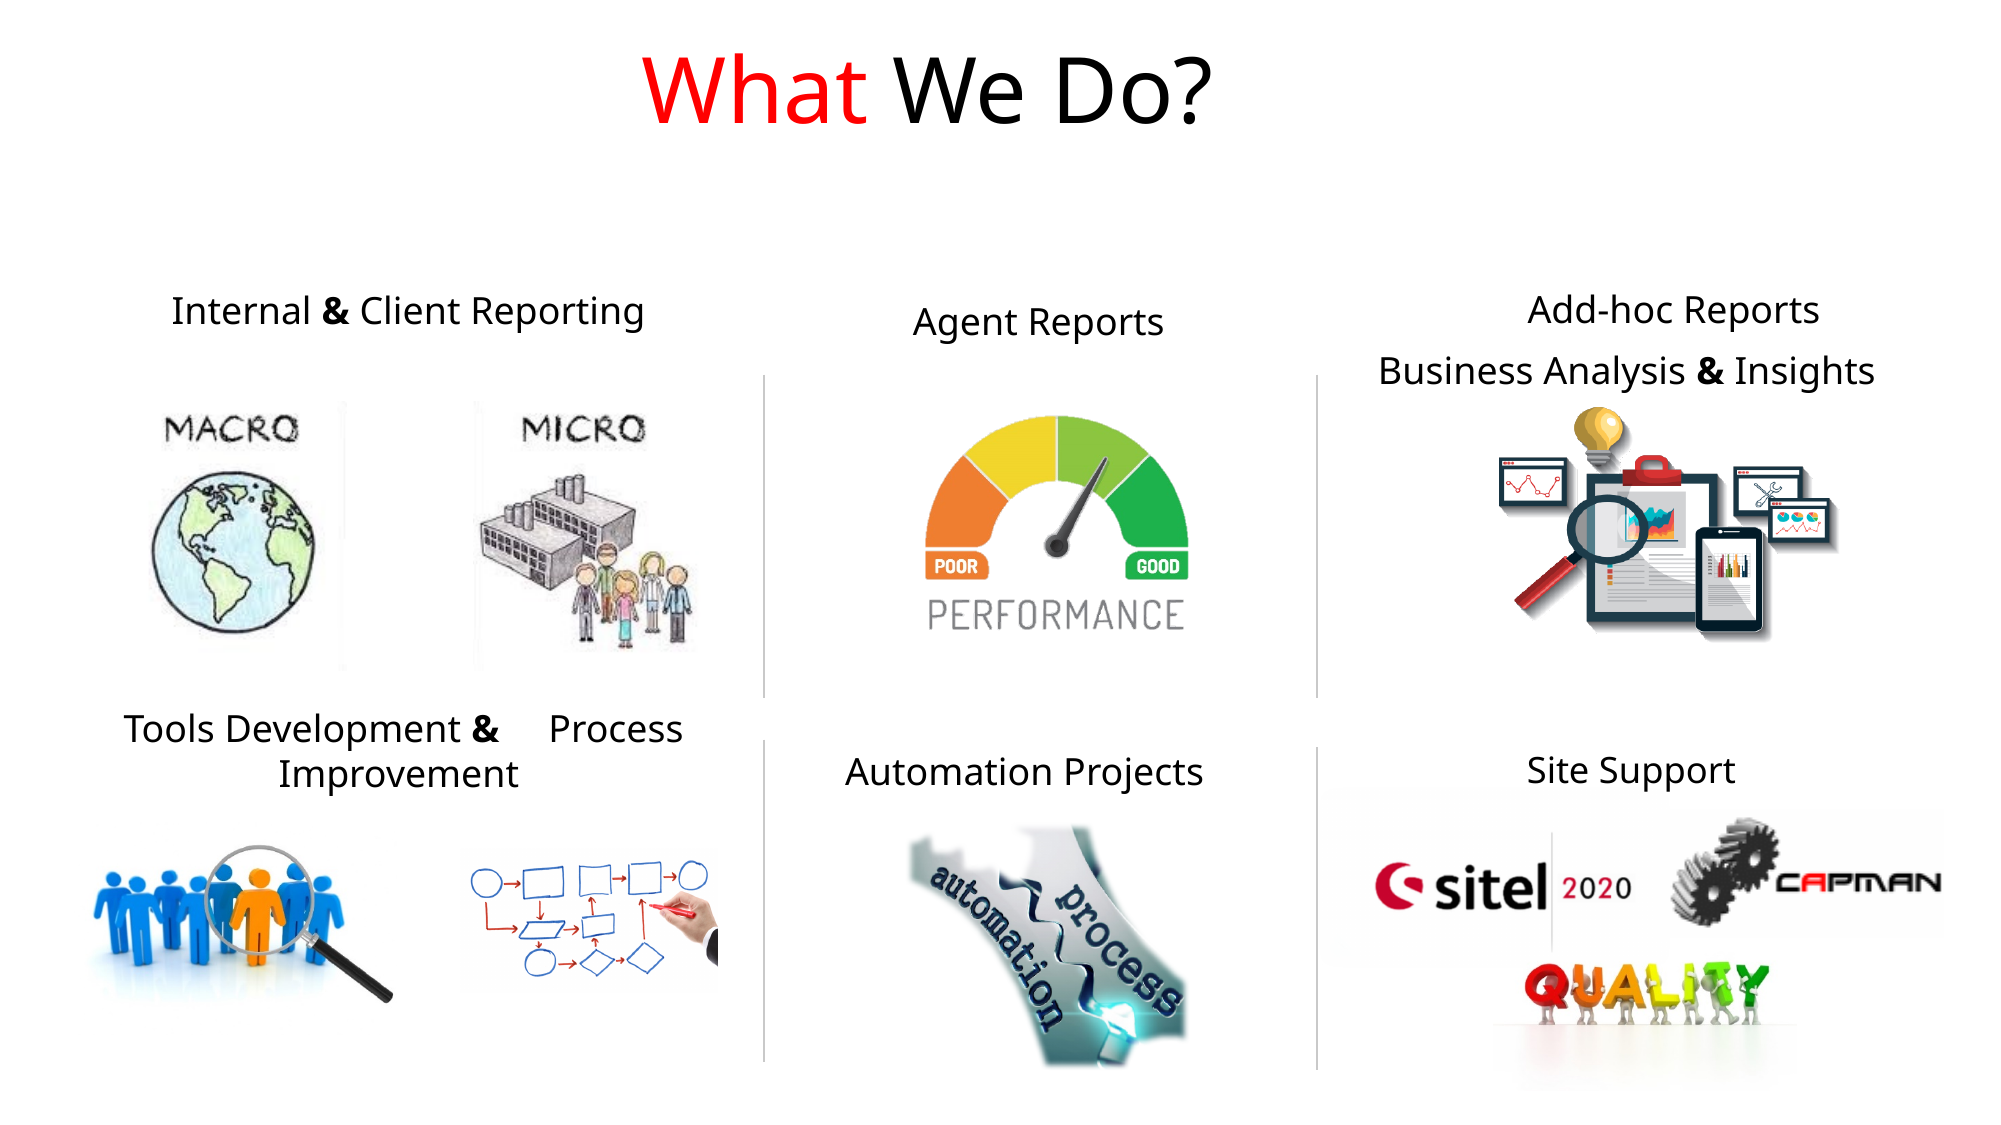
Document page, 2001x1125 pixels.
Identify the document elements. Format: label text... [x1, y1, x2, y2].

picture [473, 401, 705, 671]
picture [871, 402, 1242, 649]
picture [74, 822, 397, 1035]
picture [905, 822, 1189, 1071]
text_box Tools Development & Process Improvement [74, 697, 716, 805]
list Site Support [1494, 744, 1795, 800]
text_box Internal & Client Reporting [136, 279, 682, 339]
picture [460, 848, 718, 993]
text_box Add-hoc Reports Business Analysis & Insights [1344, 283, 1995, 406]
title What We Do? [626, 0, 1326, 188]
picture [1318, 786, 1991, 1091]
picture [1484, 402, 1855, 649]
text_box Automation Projects [812, 740, 1272, 804]
text_box Agent Reports [898, 290, 1219, 351]
picture [124, 401, 347, 671]
